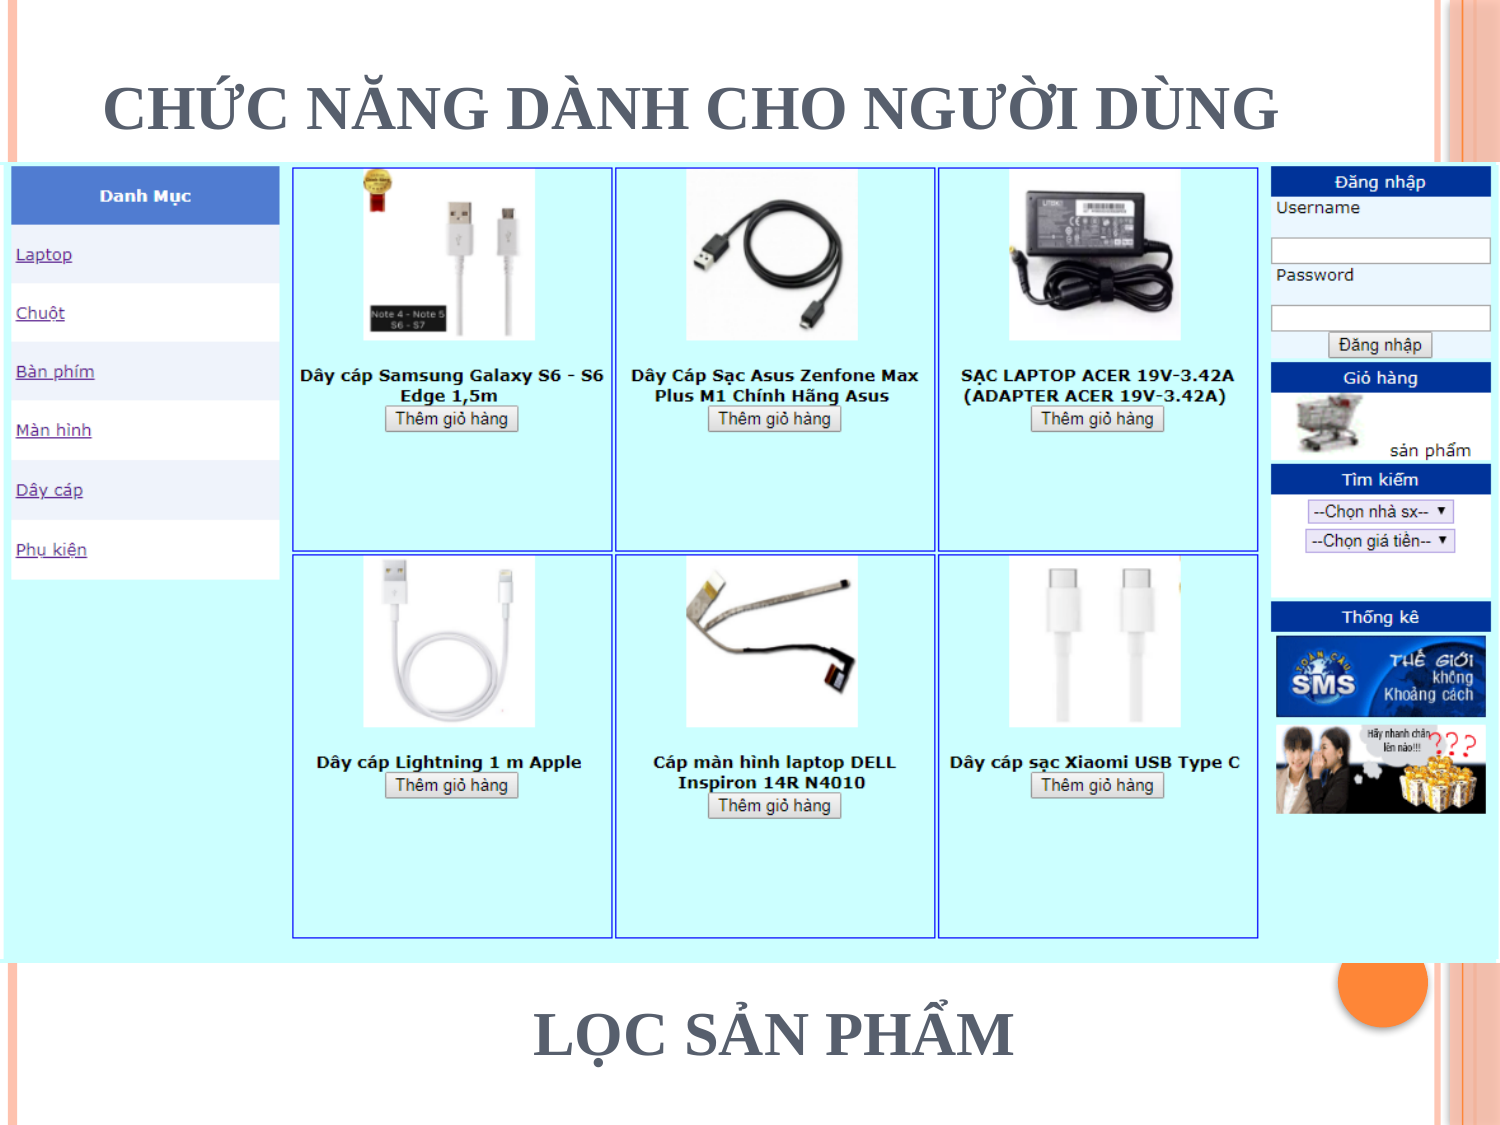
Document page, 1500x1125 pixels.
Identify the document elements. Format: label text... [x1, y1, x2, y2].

picture [0, 161, 1500, 964]
text_box LỌC SẢN PHẨM [162, 973, 1388, 1075]
title CHỨC NĂNG DÀNH CHO NGƯỜI DÙNG [87, 0, 1313, 150]
